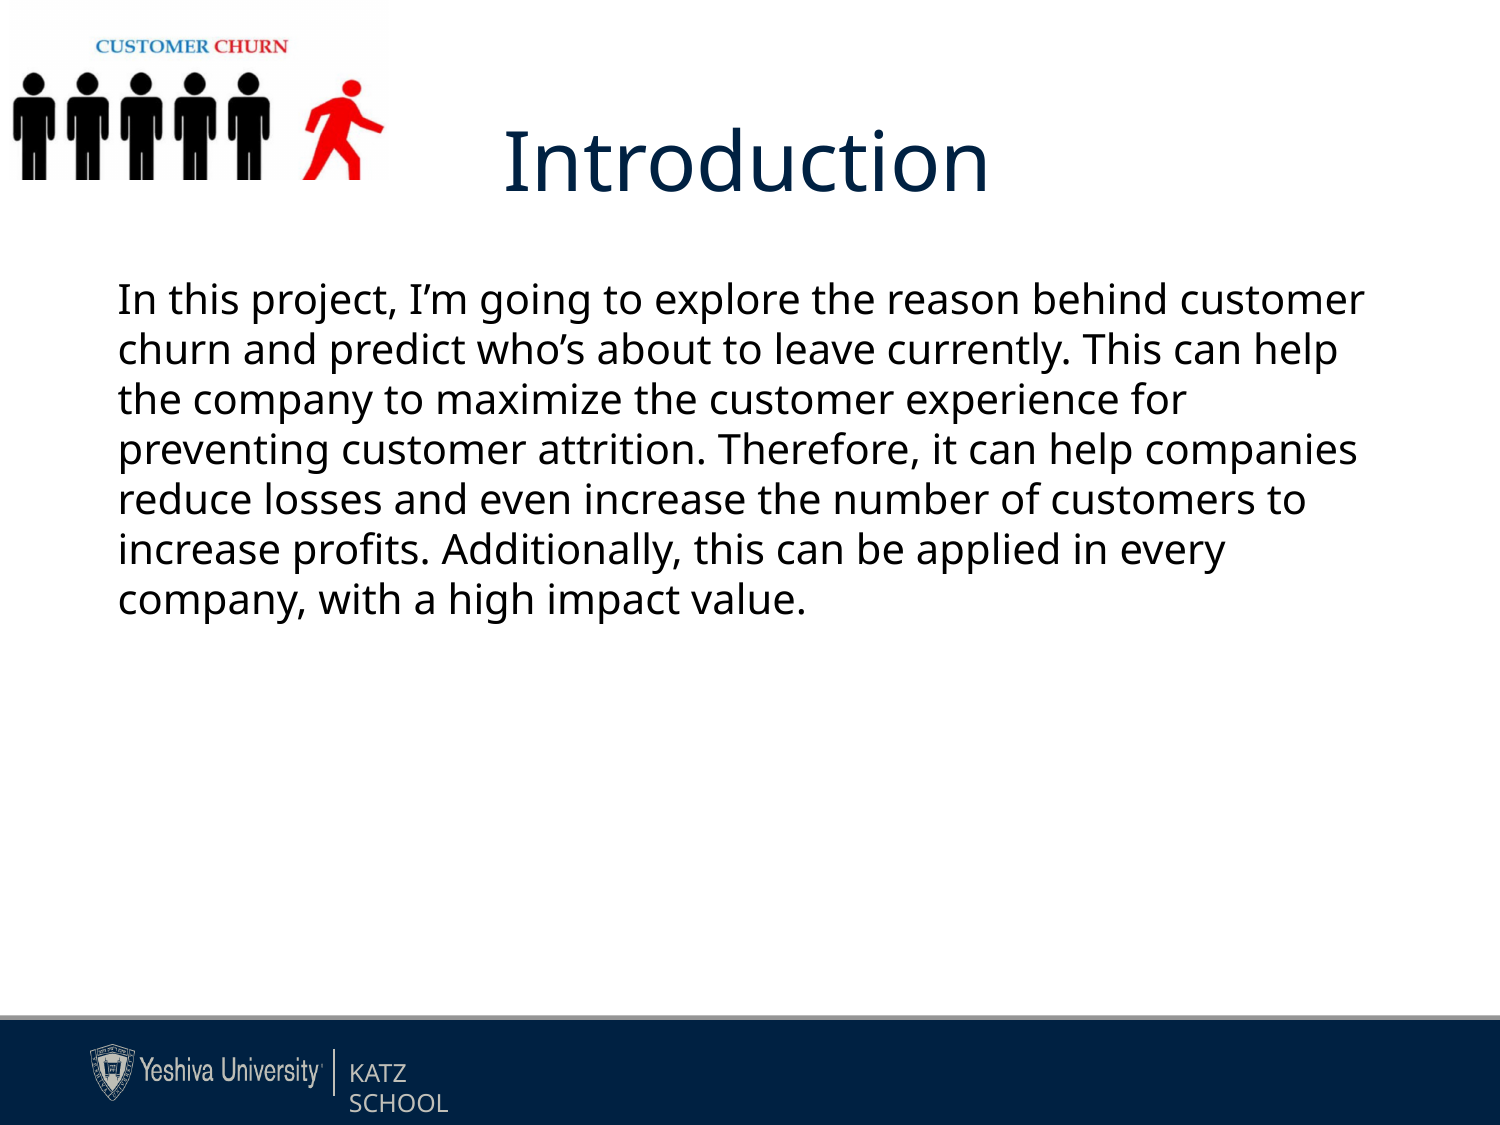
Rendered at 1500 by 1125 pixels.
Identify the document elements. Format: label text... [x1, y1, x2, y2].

picture [8, 0, 389, 181]
picture [90, 1044, 323, 1101]
title Introduction [0, 0, 1498, 238]
list In this project, I’m going to explore the reason behind customer churn and predict who’s about to leave currently. This can help the company to maximize the customer experience for preventing customer attrition. Therefore, it can help companies reduce losses and even increase the number of customers to increase profits. Additionally, this can be applied in every company, with a high impact value. [0, 238, 1498, 1013]
